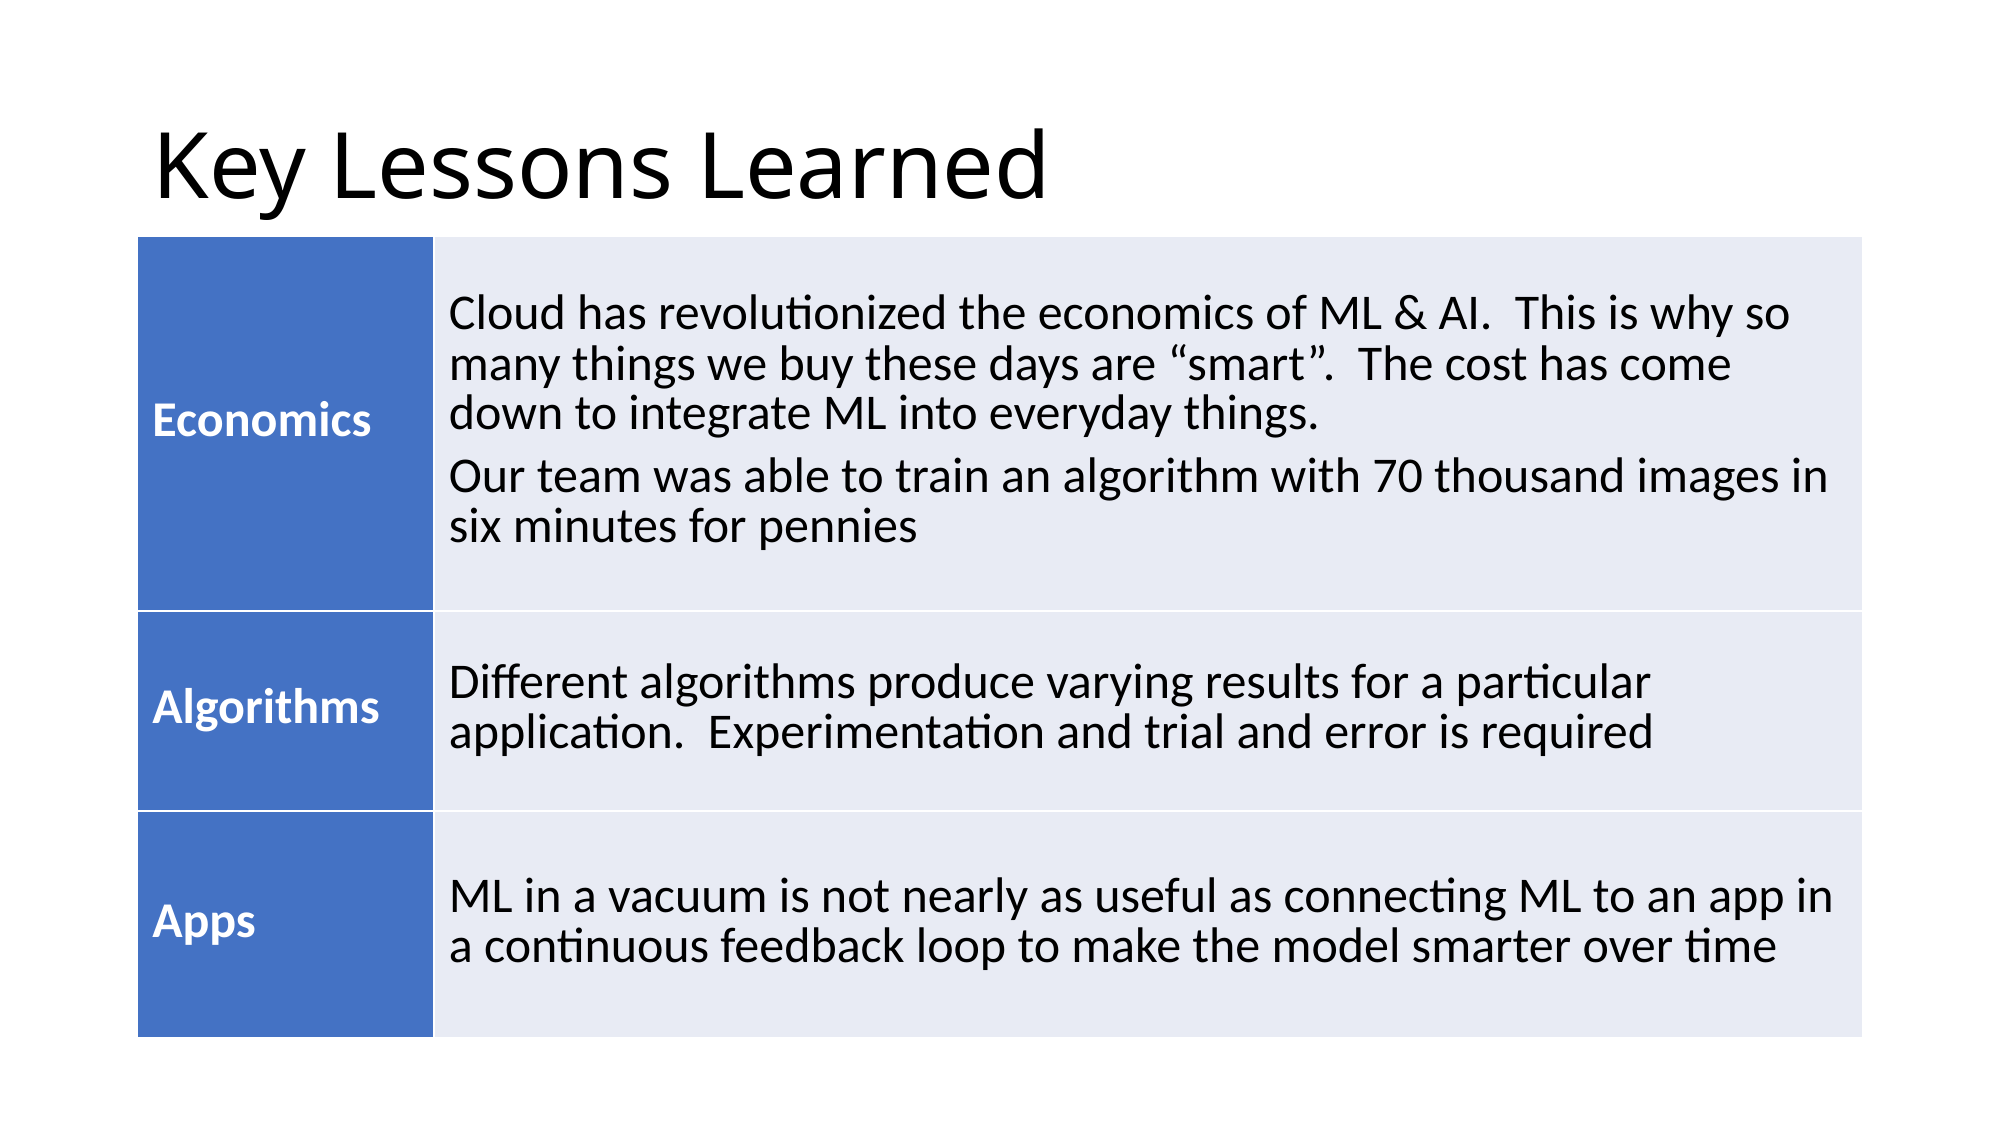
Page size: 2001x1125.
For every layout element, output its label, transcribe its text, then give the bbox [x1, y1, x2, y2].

table_cell Different algorithms produce varying results for a particular application. Experimentation and trial and error is required [435, 612, 1862, 810]
table_cell Apps [138, 812, 433, 1037]
table_cell ML in a vacuum is not nearly as useful as connecting ML to an app in a continuous feedback loop to make the model smarter over time [435, 812, 1862, 1037]
title Key Lessons Learned [137, 59, 1863, 235]
table_header Cloud has revolutionized the economics of ML & AI. This is why so many things we buy these days are “smart”. The cost has come down to integrate ML into everyday things. Our team was able to train an algorithm with 70 thousand images in six minutes for pennies [435, 237, 1862, 610]
table_header Economics [138, 237, 433, 610]
table_cell Algorithms [138, 612, 433, 810]
